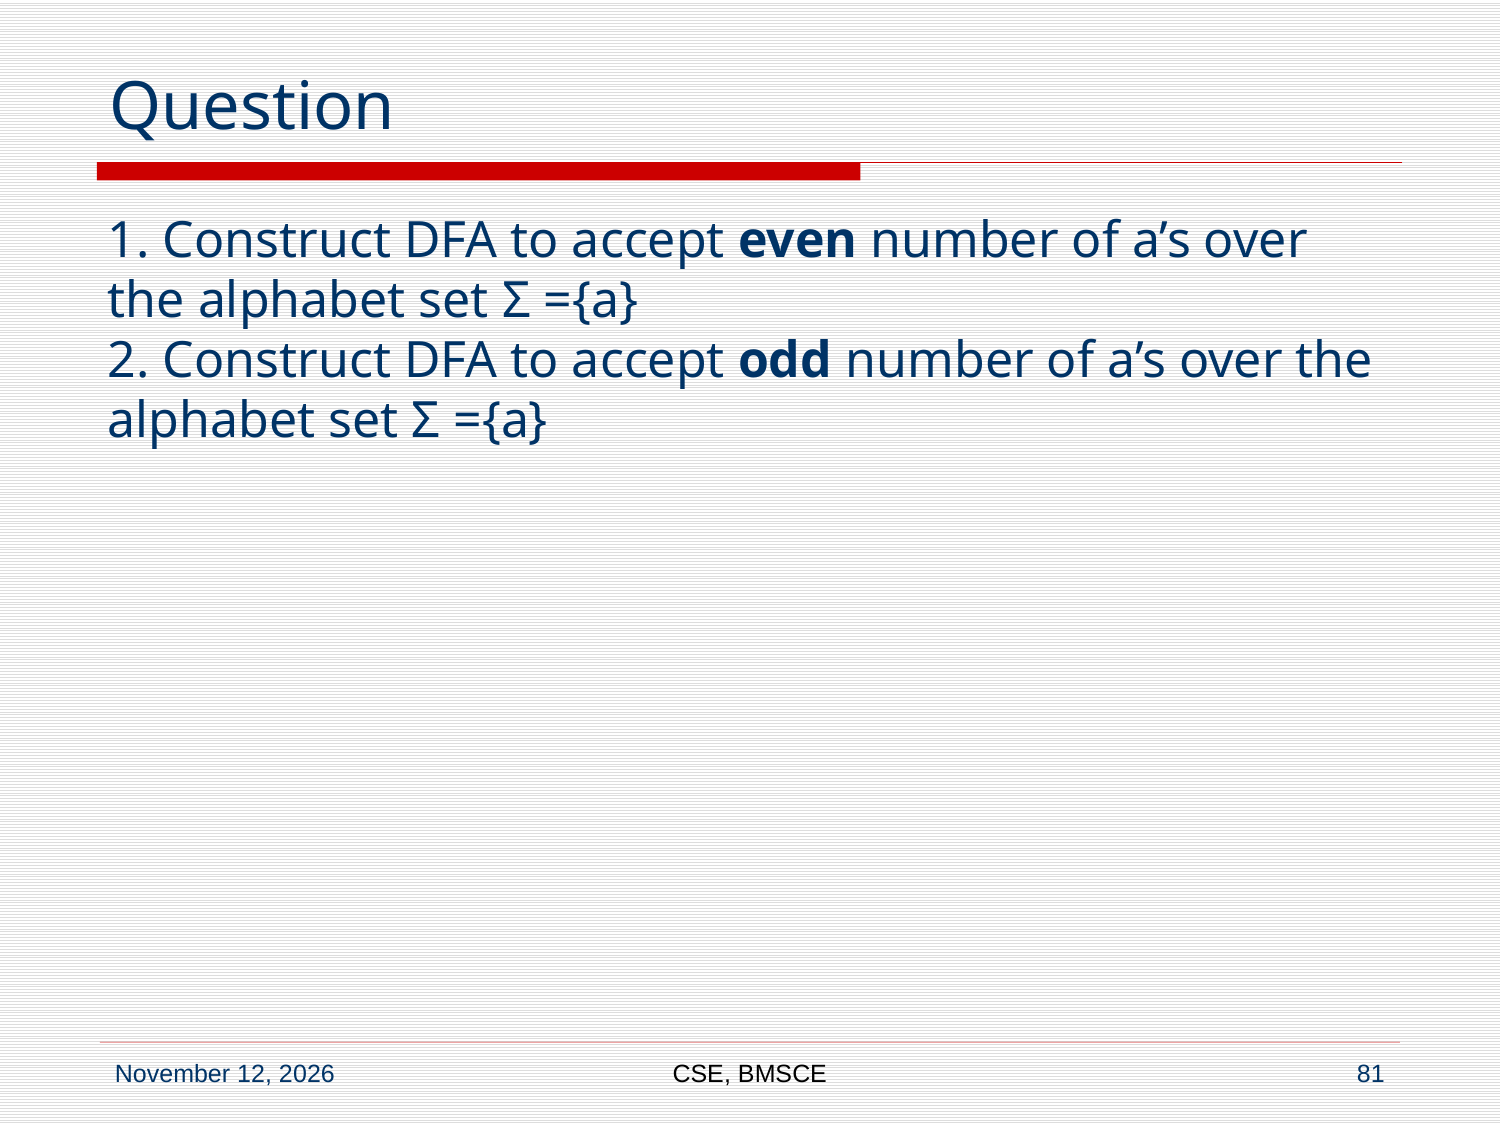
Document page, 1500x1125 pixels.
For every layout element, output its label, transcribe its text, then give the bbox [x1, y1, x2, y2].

footer CSE, BMSCE [512, 1049, 988, 1103]
list 1. Construct DFA to accept even number of a’s over the alphabet set Σ ={a} 2. Construct DFA to accept odd number of a’s over the alphabet set Σ ={a} [92, 200, 1406, 1025]
slide_number 81 [1074, 1049, 1401, 1103]
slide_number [99, 1049, 426, 1103]
title Question [94, 24, 1407, 150]
